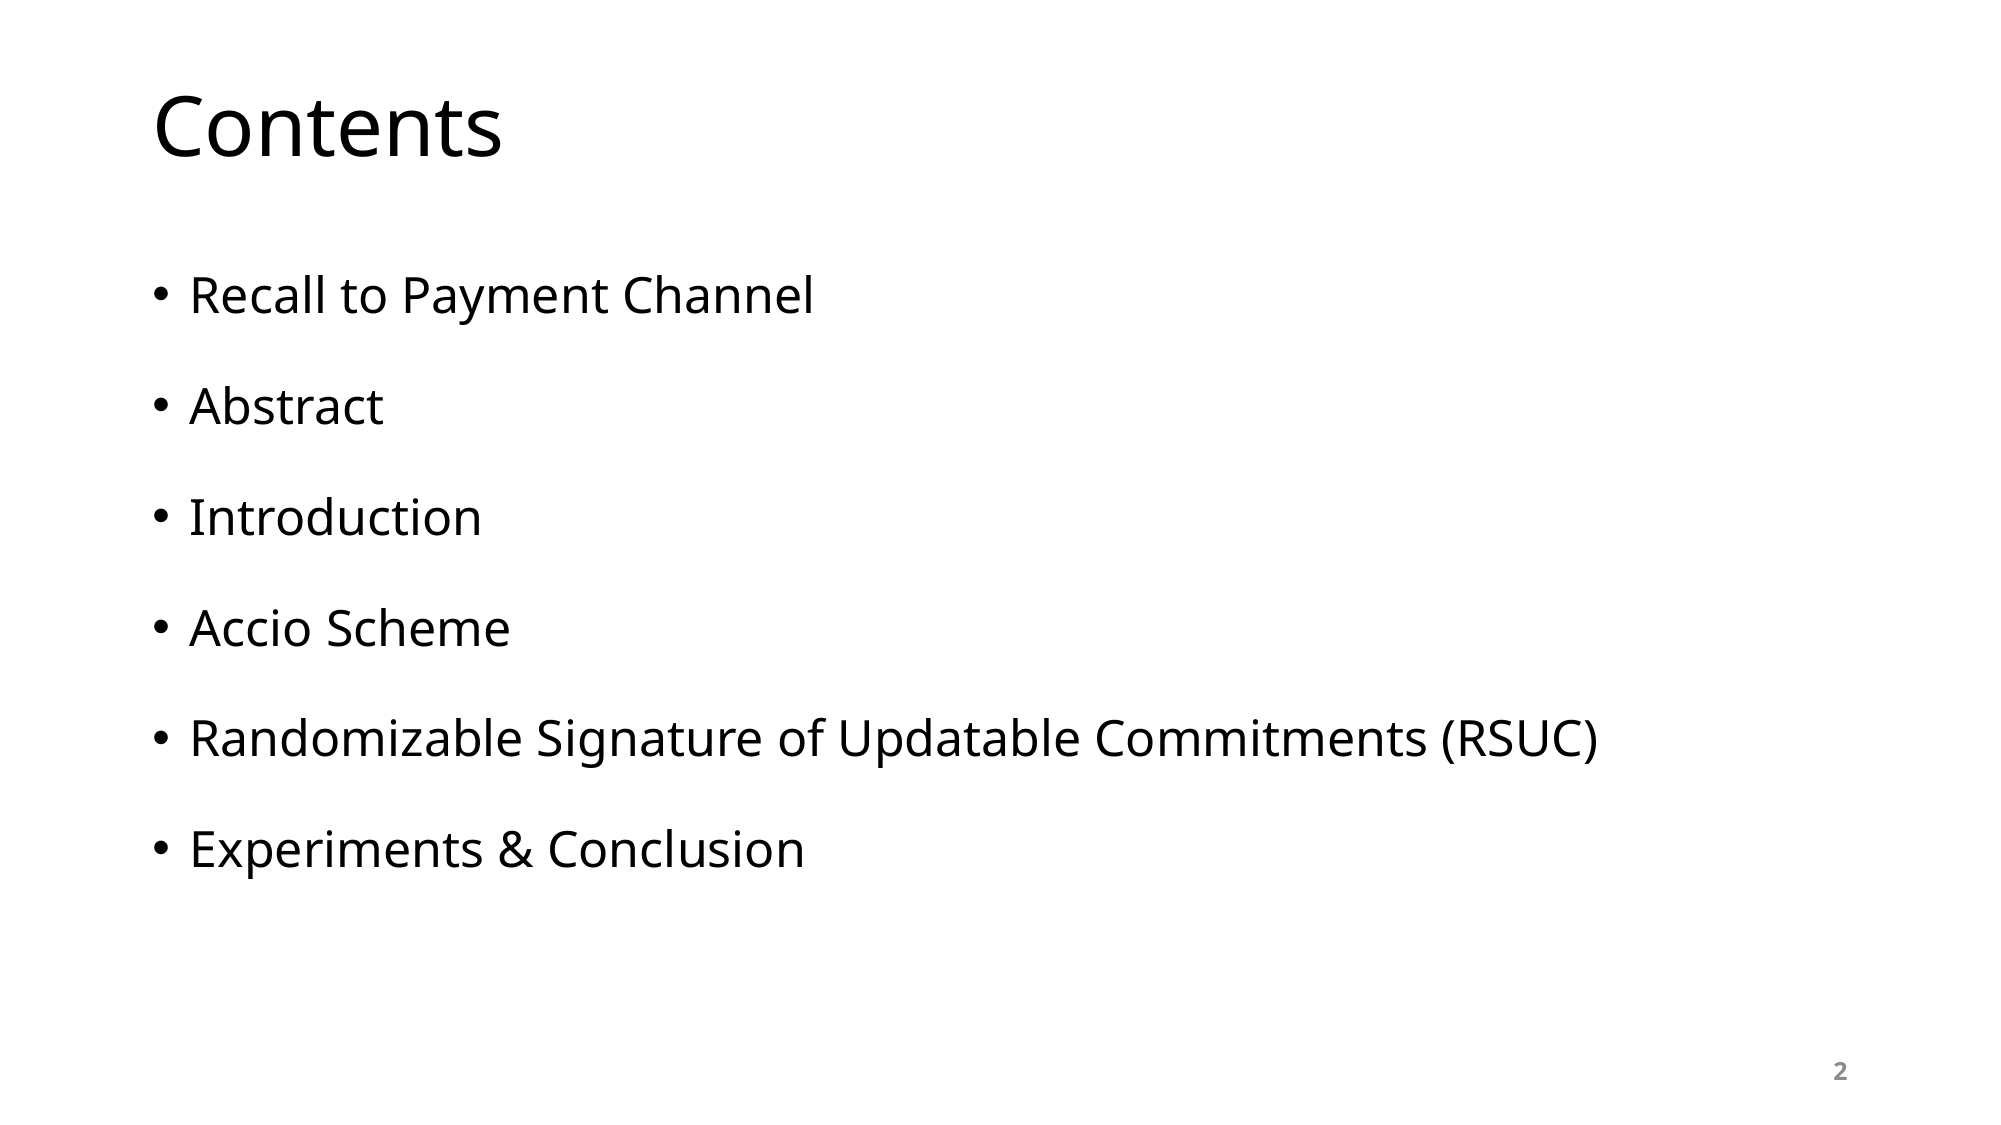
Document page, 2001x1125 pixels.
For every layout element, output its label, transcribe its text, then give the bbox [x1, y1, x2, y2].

slide_number 2 [1412, 1042, 1863, 1103]
list Recall to Payment Channel Abstract Introduction Accio Scheme Randomizable Signature of Updatable Commitments (RSUC) Experiments & Conclusion [137, 225, 1863, 992]
title Contents [137, 59, 1863, 200]
